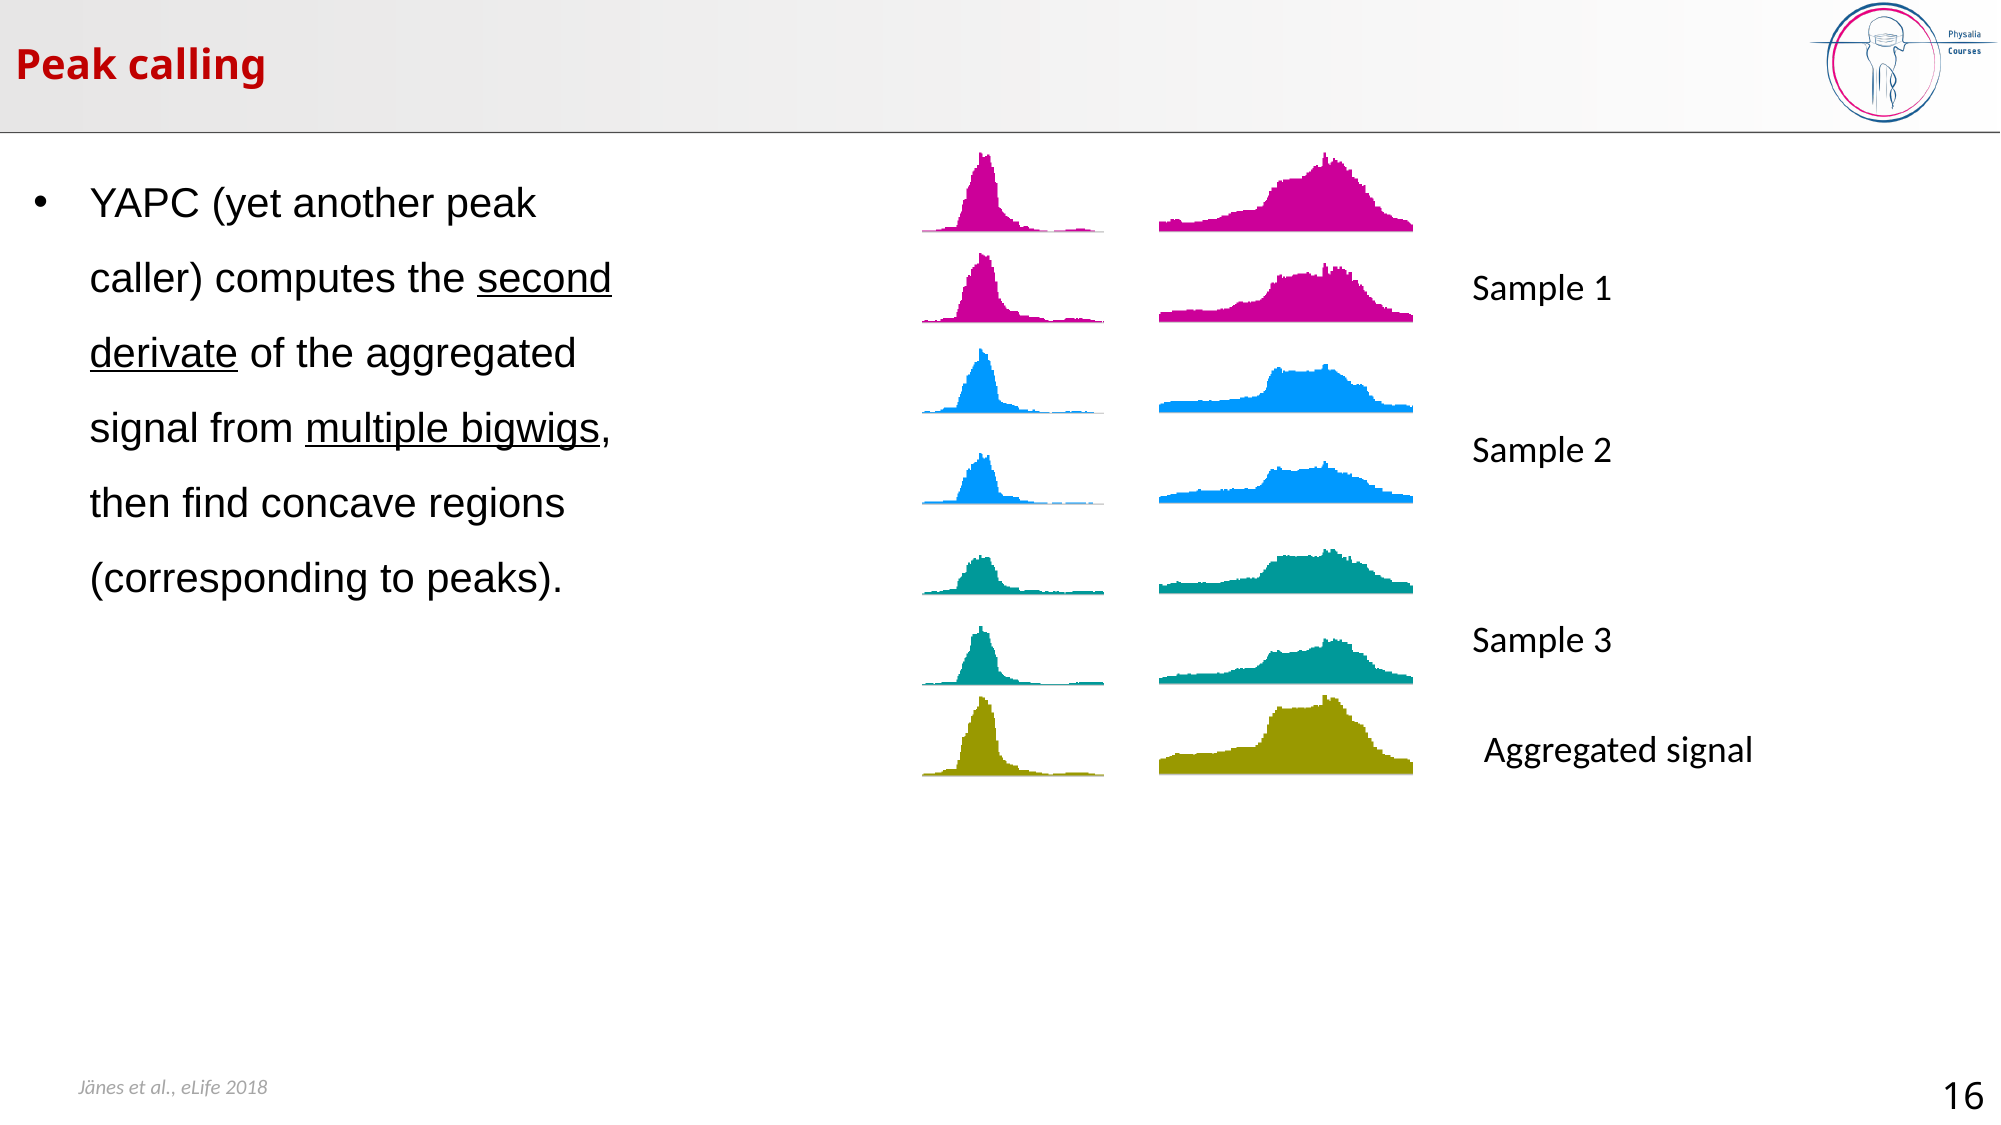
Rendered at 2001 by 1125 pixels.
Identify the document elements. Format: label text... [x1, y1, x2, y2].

title Peak calling [0, 0, 2000, 132]
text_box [915, 143, 1687, 1125]
text_box Aggregated signal [1687, 717, 1769, 778]
text_box 16 [1687, 1067, 2000, 1125]
picture [1773, 0, 2000, 130]
list Jänes et al., eLife 2018 [63, 1069, 767, 1121]
list YAPC (yet another peak caller) computes the second derivate of the aggregated signal from multiple bigwigs, then find concave regions (corresponding to peaks). [18, 143, 677, 1049]
